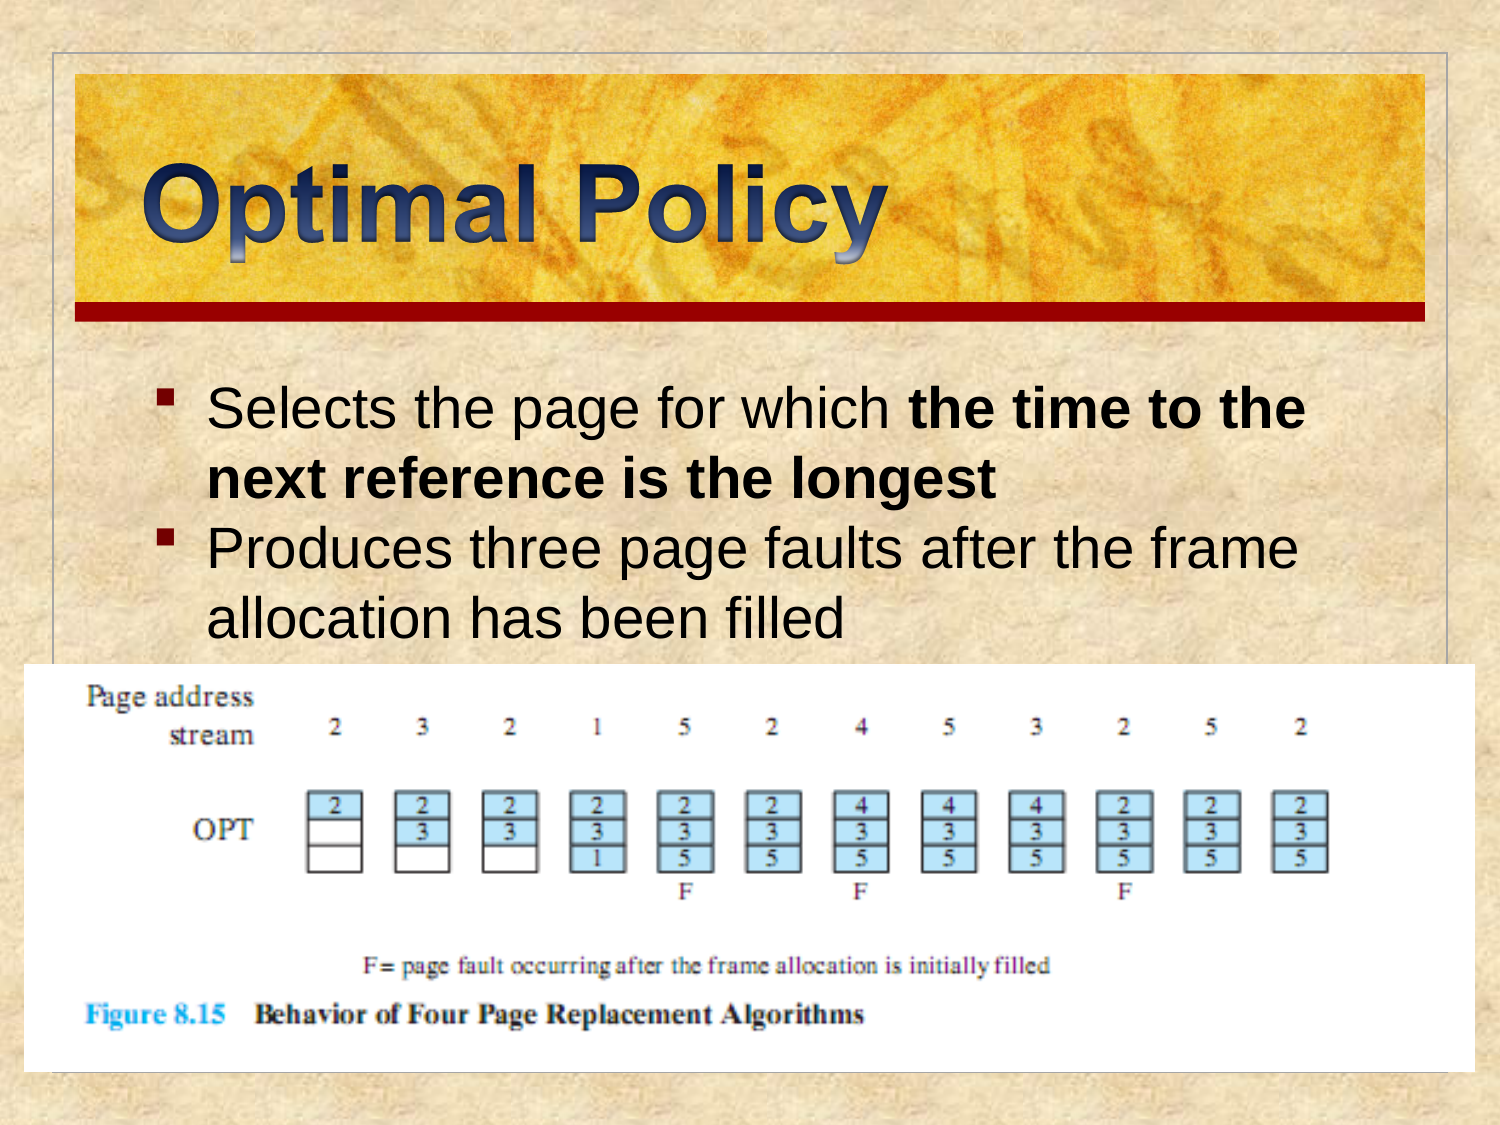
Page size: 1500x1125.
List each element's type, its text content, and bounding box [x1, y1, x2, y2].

text_box Selects the page for which the time to the next reference is the longest Produces three page faults after the frame allocation has been filled [137, 362, 1413, 658]
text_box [73, 104, 1409, 380]
picture [0, 0, 1500, 1125]
